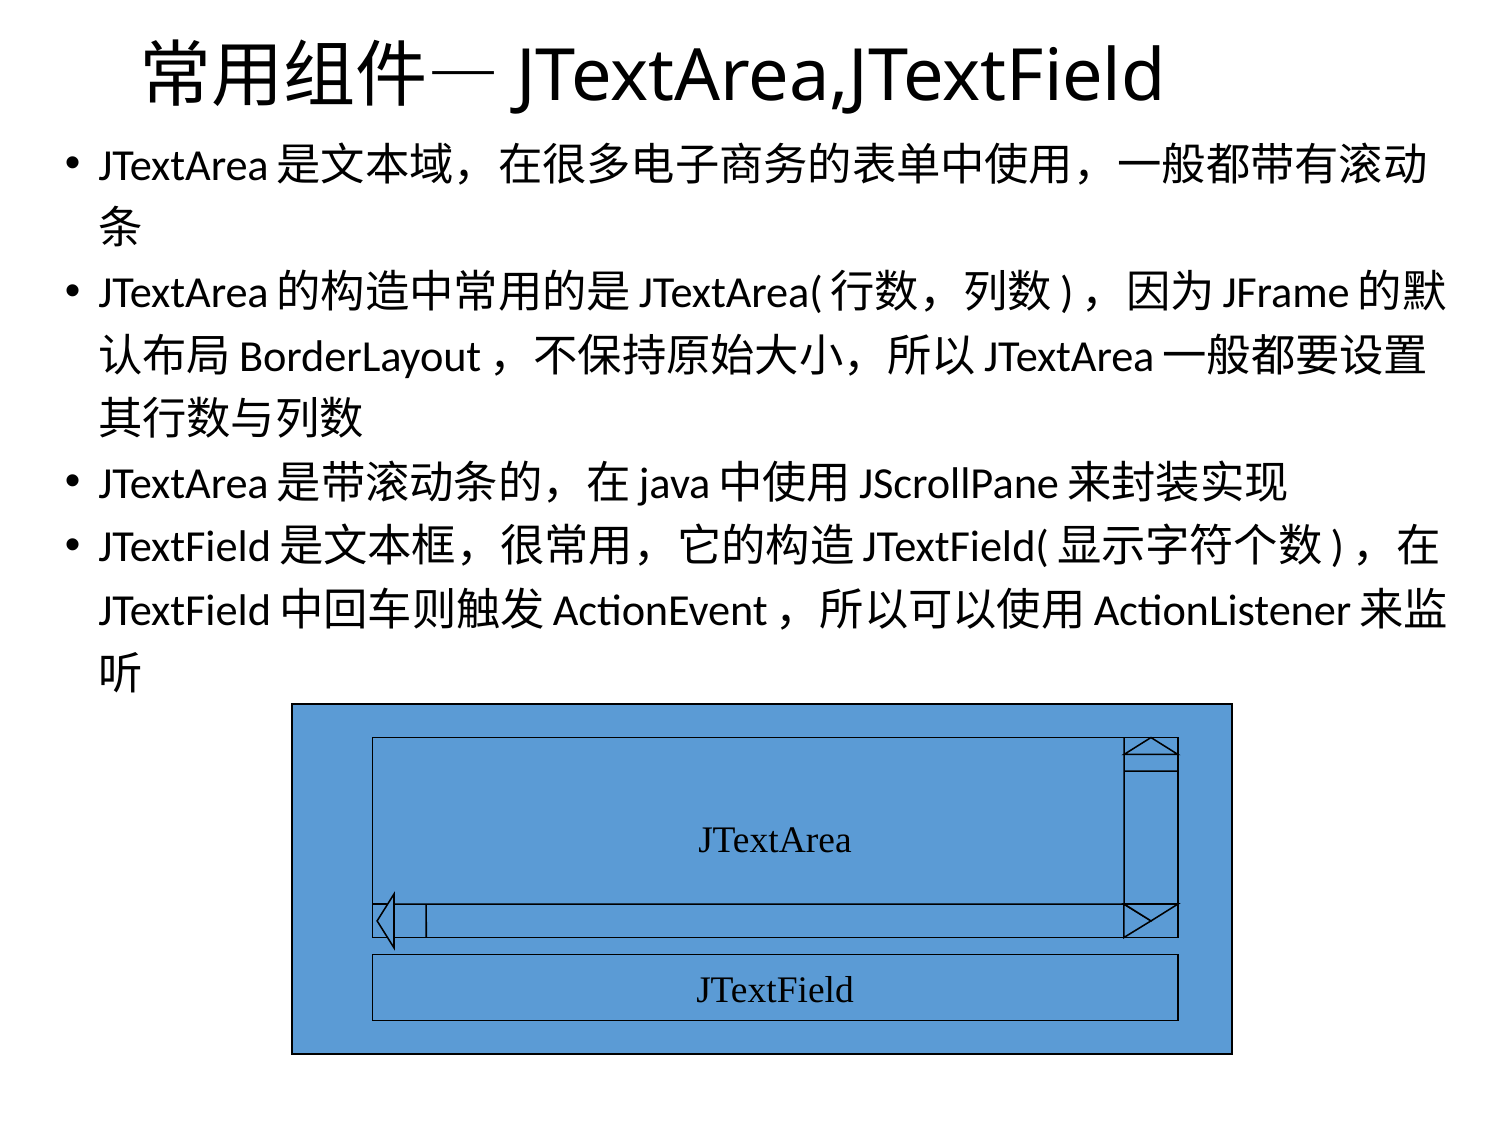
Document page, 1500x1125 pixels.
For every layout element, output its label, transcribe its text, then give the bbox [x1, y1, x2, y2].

list JTextArea是文本域，在很多电子商务的表单中使用，一般都带有滚动条 JTextArea的构造中常用的是JTextArea(行数，列数)，因为JFrame的默认布局BorderLayout，不保持原始大小，所以JTextArea一般都要设置其行数与列数 JTextArea是带滚动条的，在java中使用JScrollPane来封装实现 JTextField是文本框，很常用，它的构造JTextField(显示字符个数)，在JTextField中回车则触发ActionEvent，所以可以使用ActionListener来监听 [64, 125, 1459, 704]
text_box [291, 704, 1232, 1055]
title 常用组件—JTextArea,JTextField [124, 31, 1400, 125]
